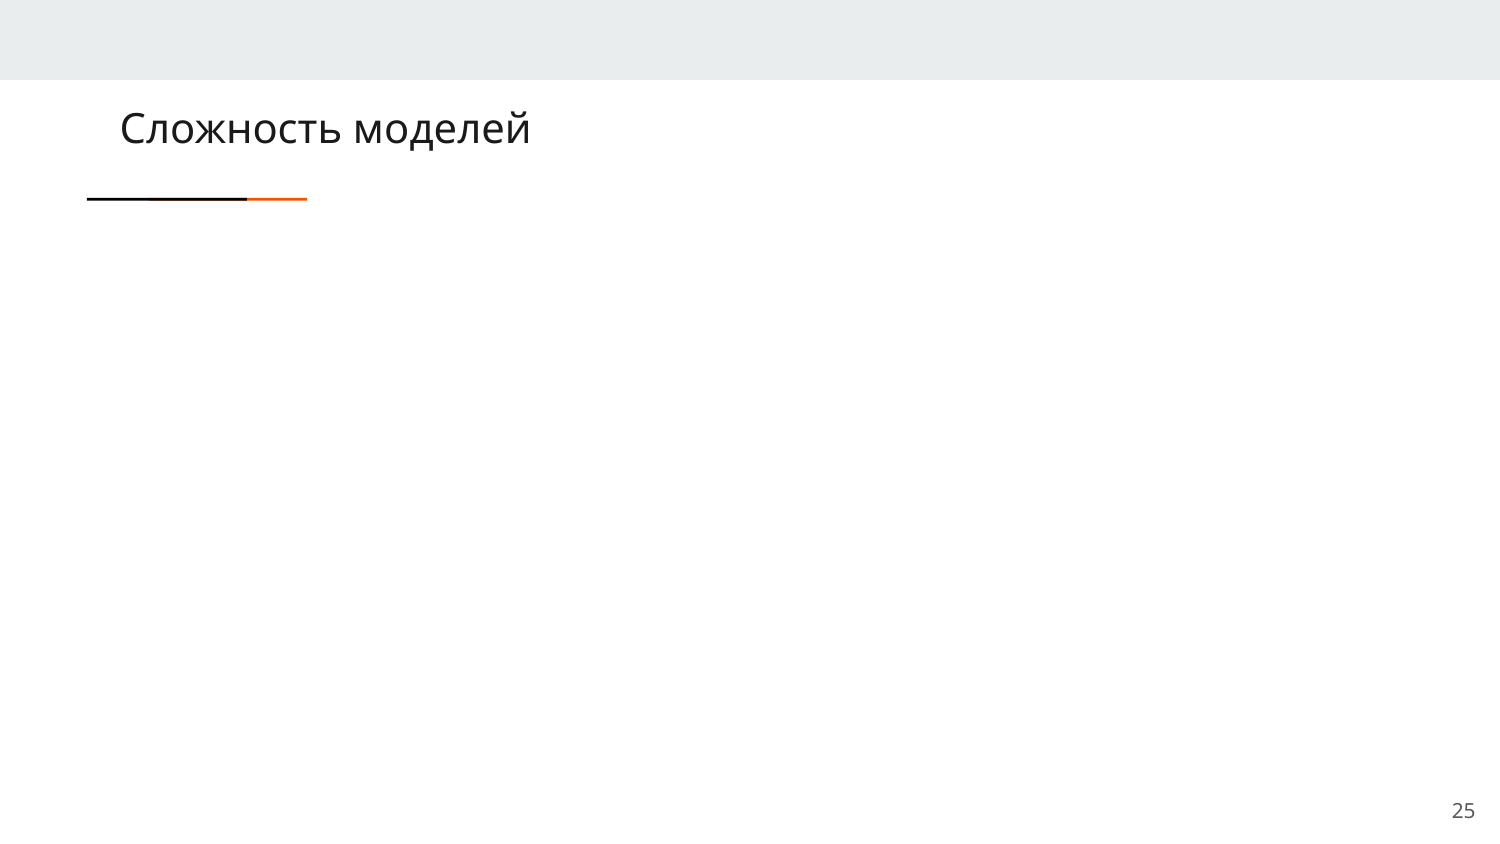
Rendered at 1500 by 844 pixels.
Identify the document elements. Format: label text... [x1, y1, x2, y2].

title Сложность моделей [119, 86, 1381, 175]
slide_number <number> [1400, 779, 1491, 844]
